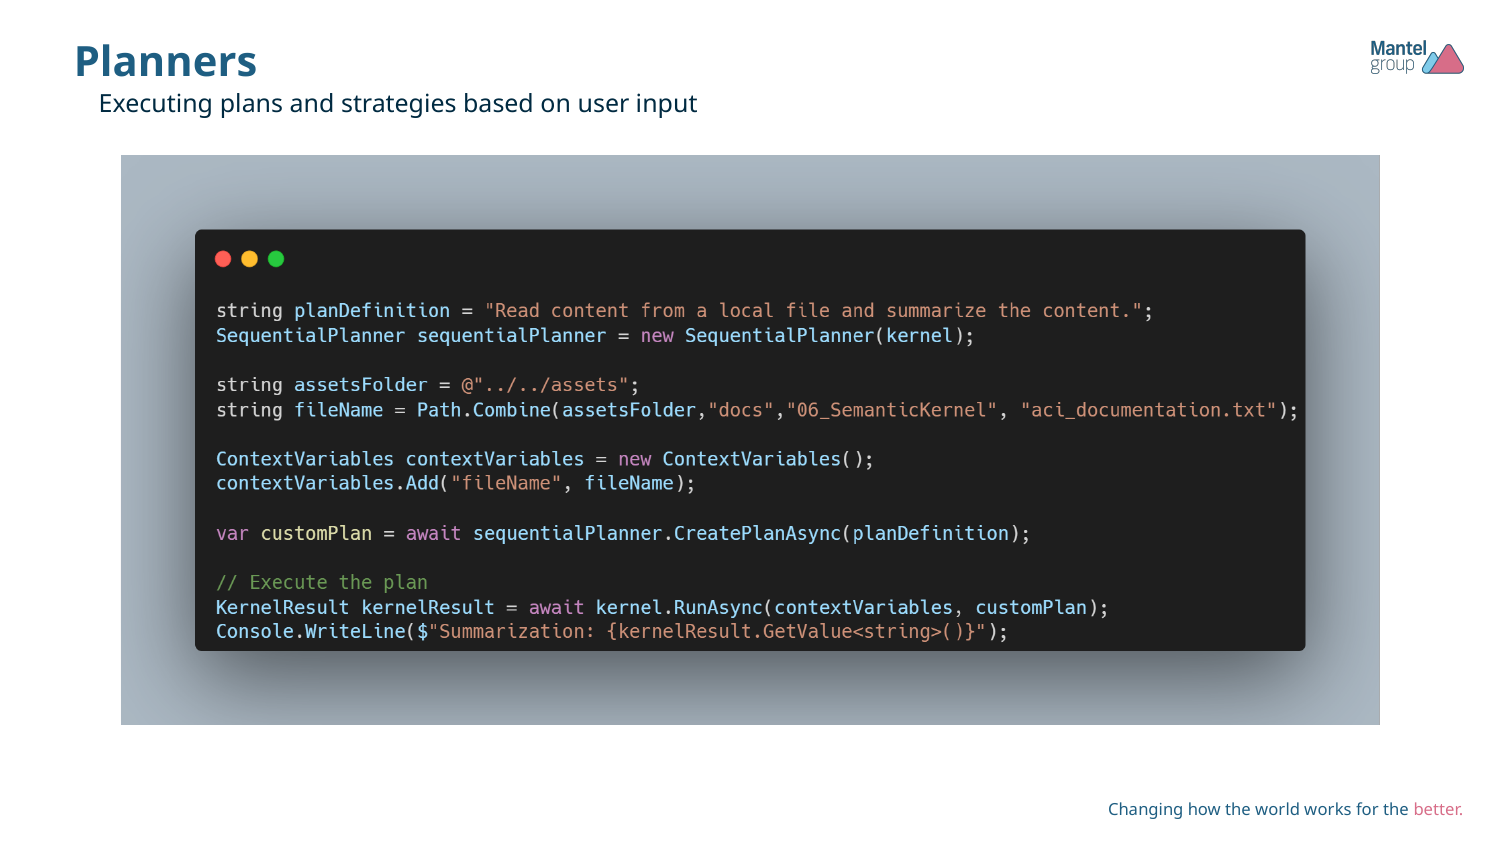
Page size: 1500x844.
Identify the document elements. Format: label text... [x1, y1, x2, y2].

picture [1371, 40, 1464, 74]
picture [120, 154, 1380, 725]
title Planners [73, 40, 1292, 91]
subtitle Executing plans and strategies based on user input [73, 90, 1253, 128]
